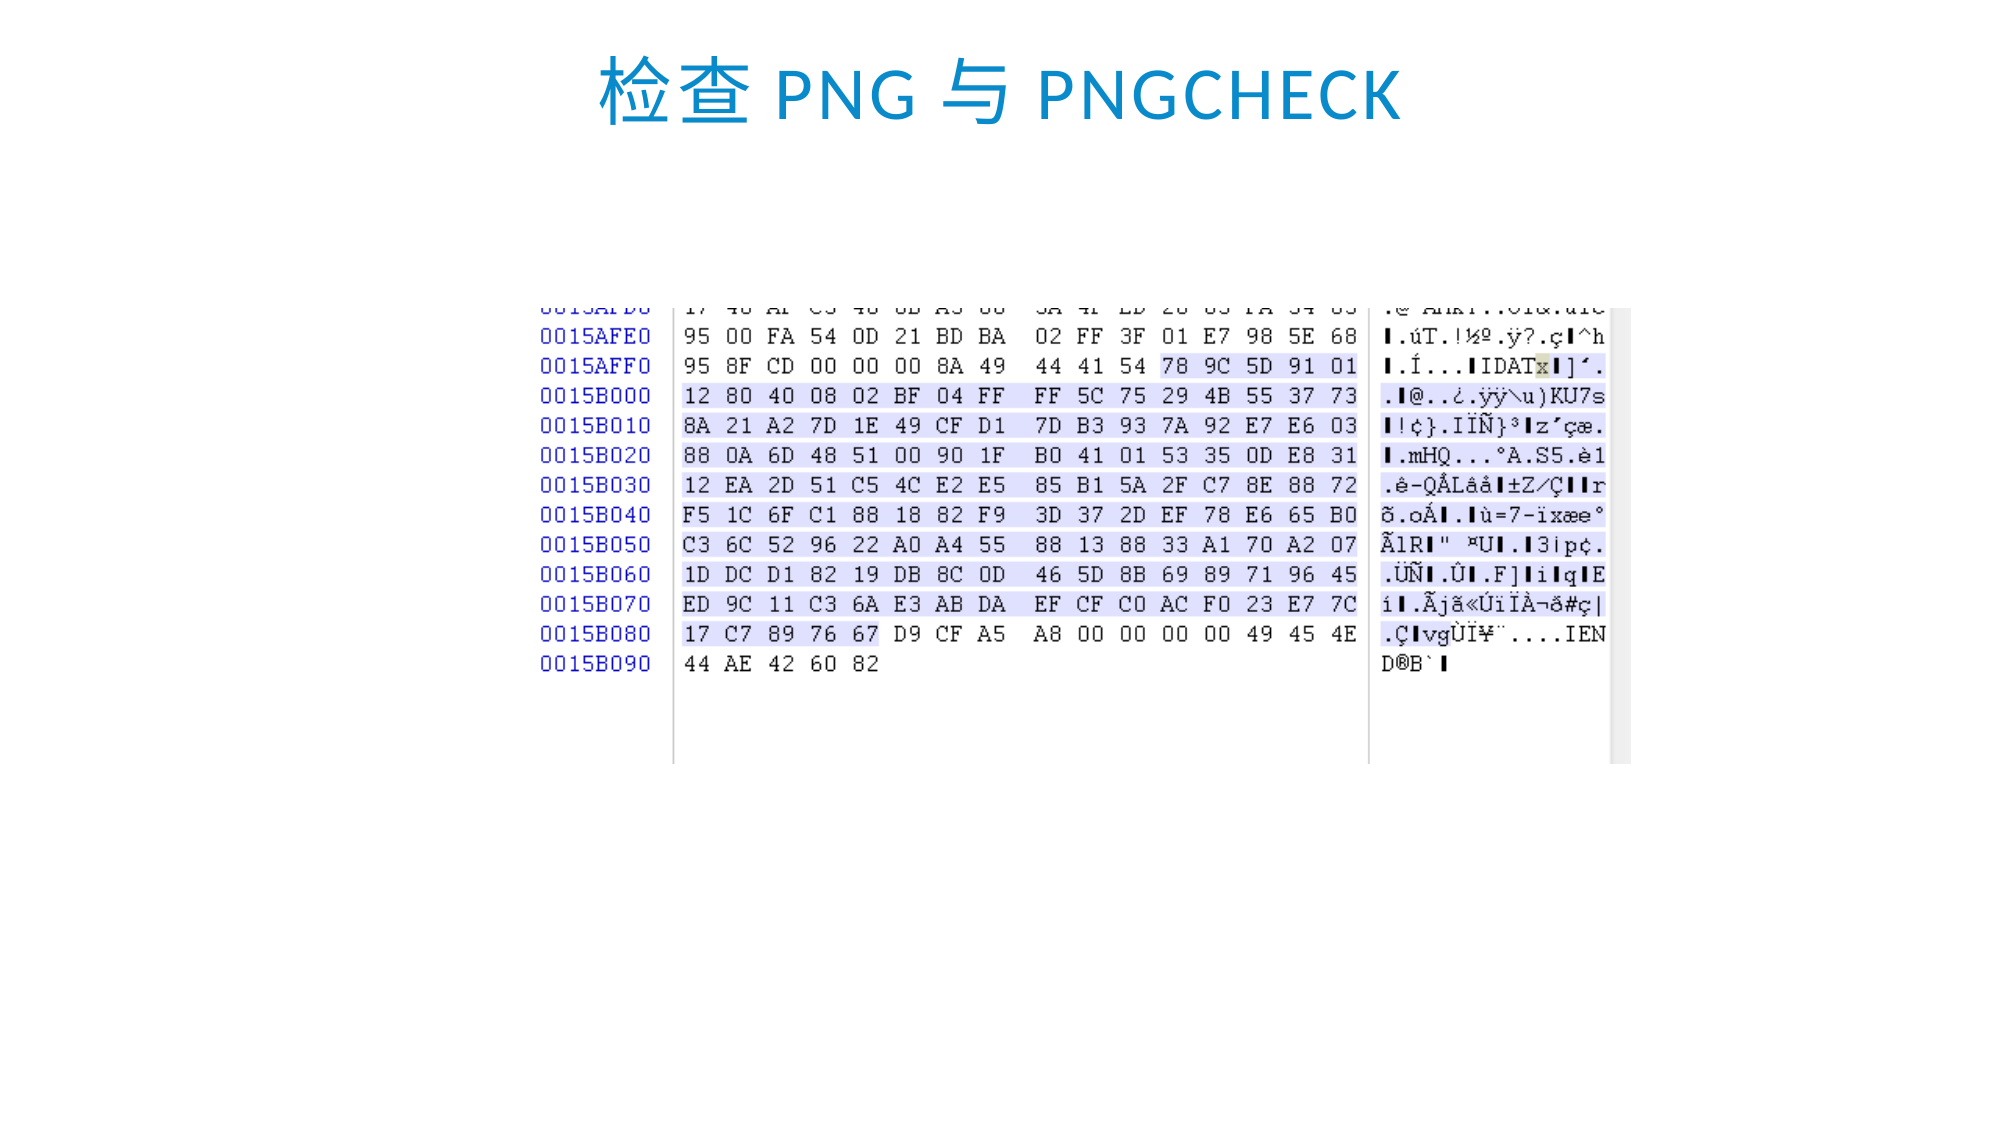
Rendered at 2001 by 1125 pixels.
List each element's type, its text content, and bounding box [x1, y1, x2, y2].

picture [526, 308, 1631, 764]
title 检查PNG与pngcheck [99, 45, 1900, 233]
